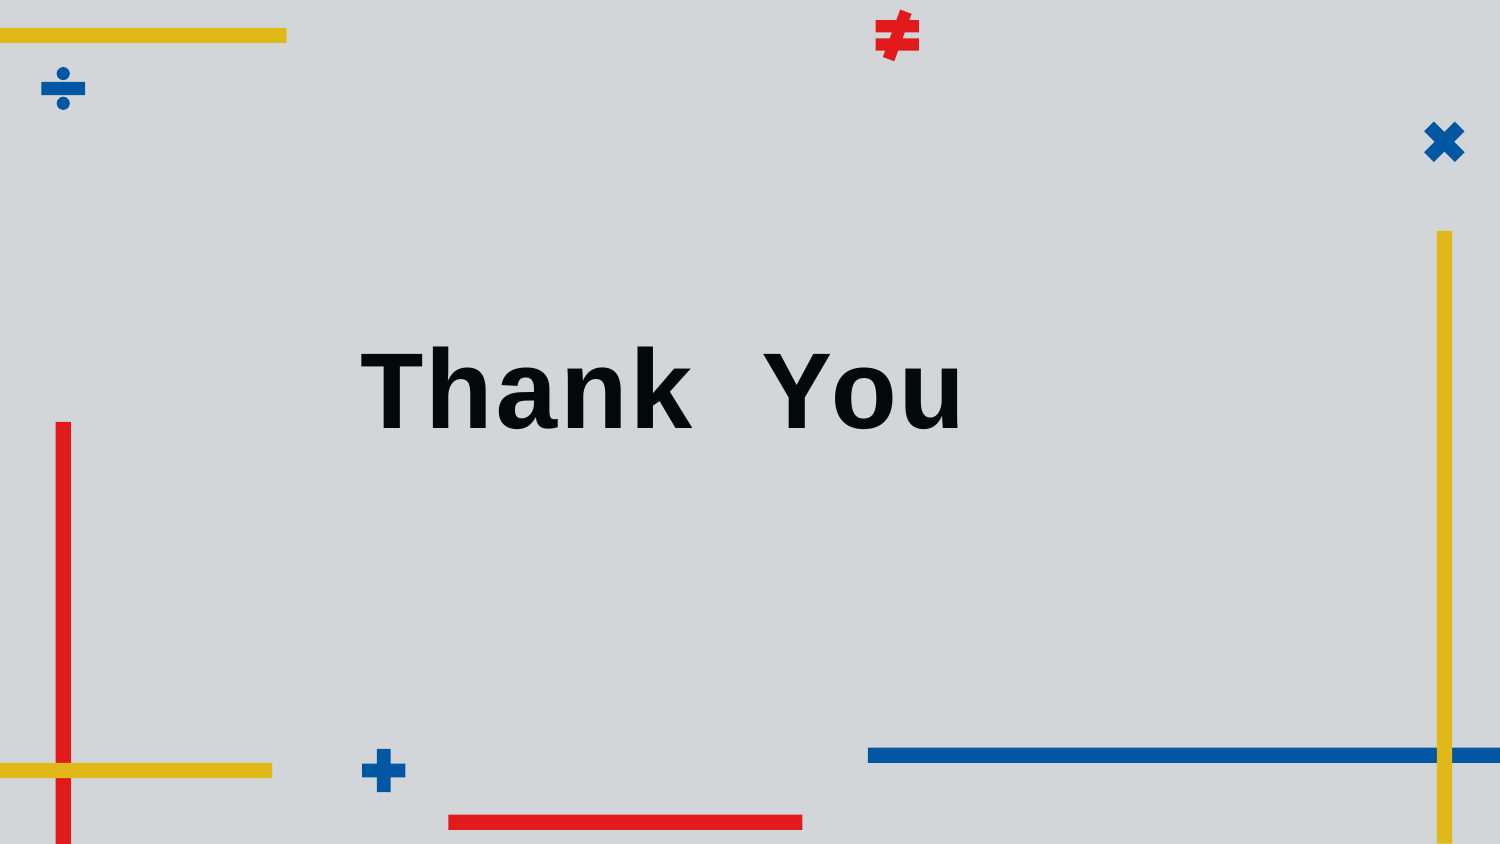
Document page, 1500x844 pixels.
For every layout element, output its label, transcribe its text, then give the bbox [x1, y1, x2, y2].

title Thank You [30, 281, 1294, 376]
